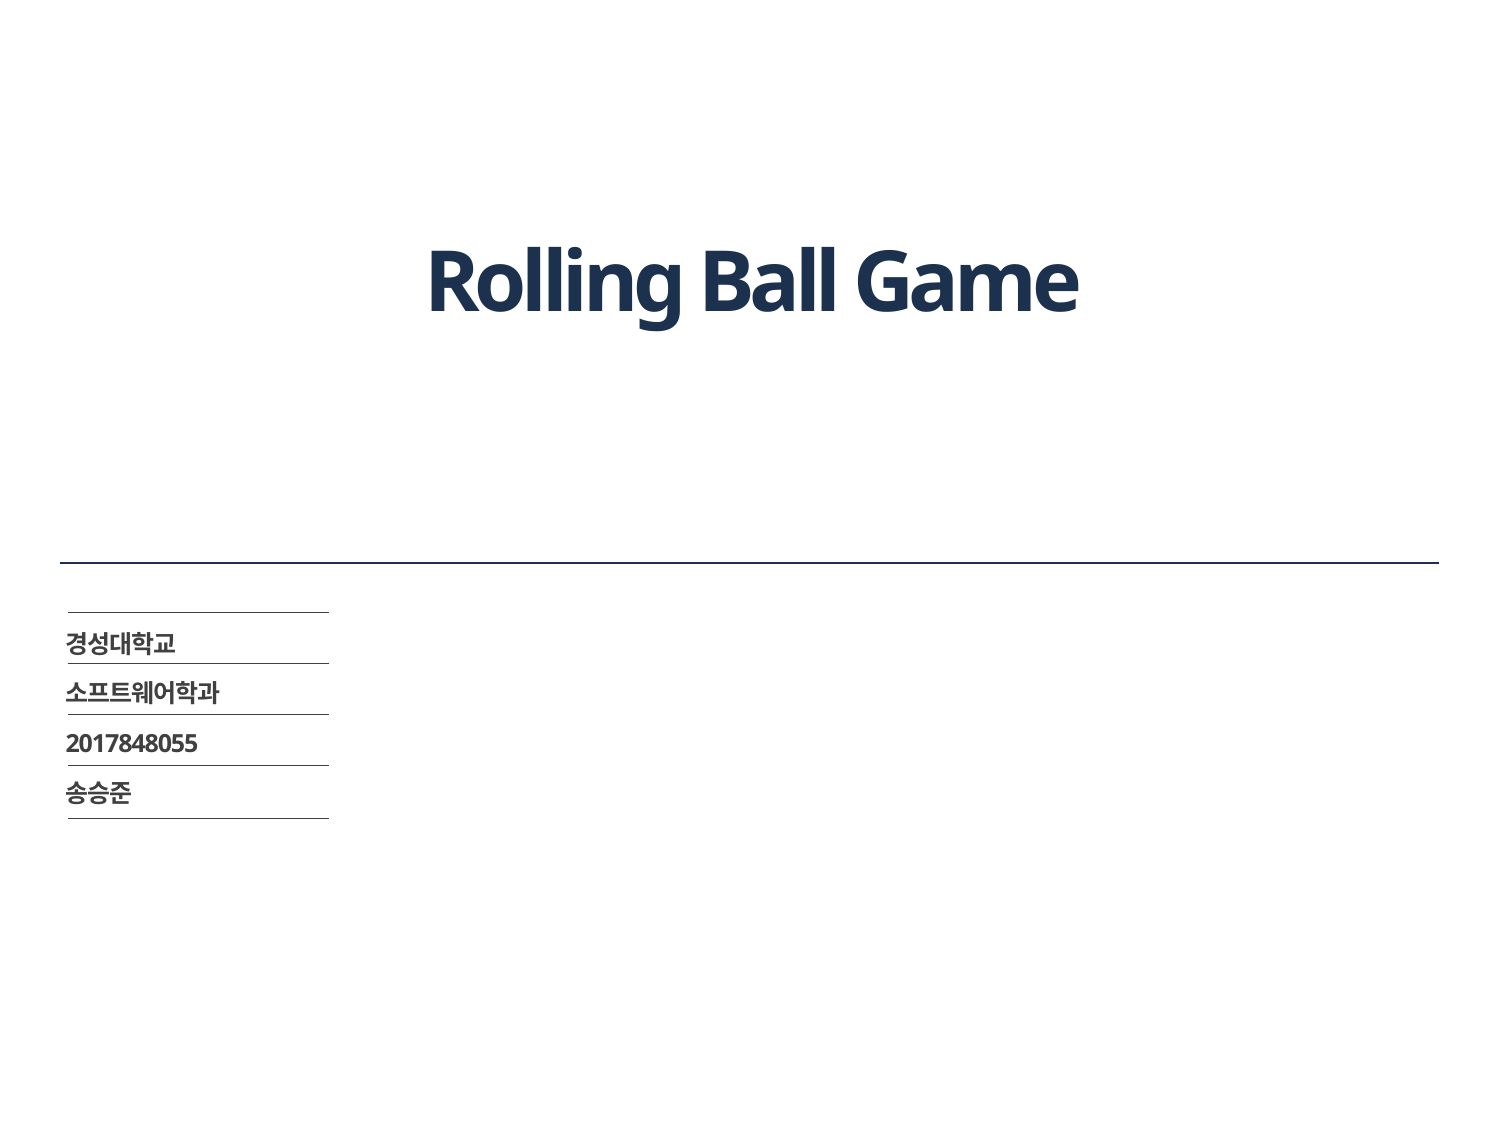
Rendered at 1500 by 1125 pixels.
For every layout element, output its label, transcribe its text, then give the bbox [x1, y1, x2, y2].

title Rolling Ball Game [360, 219, 1146, 388]
subtitle 경성대학교 소프트웨어학과 2017848055 송승준 [50, 605, 352, 894]
